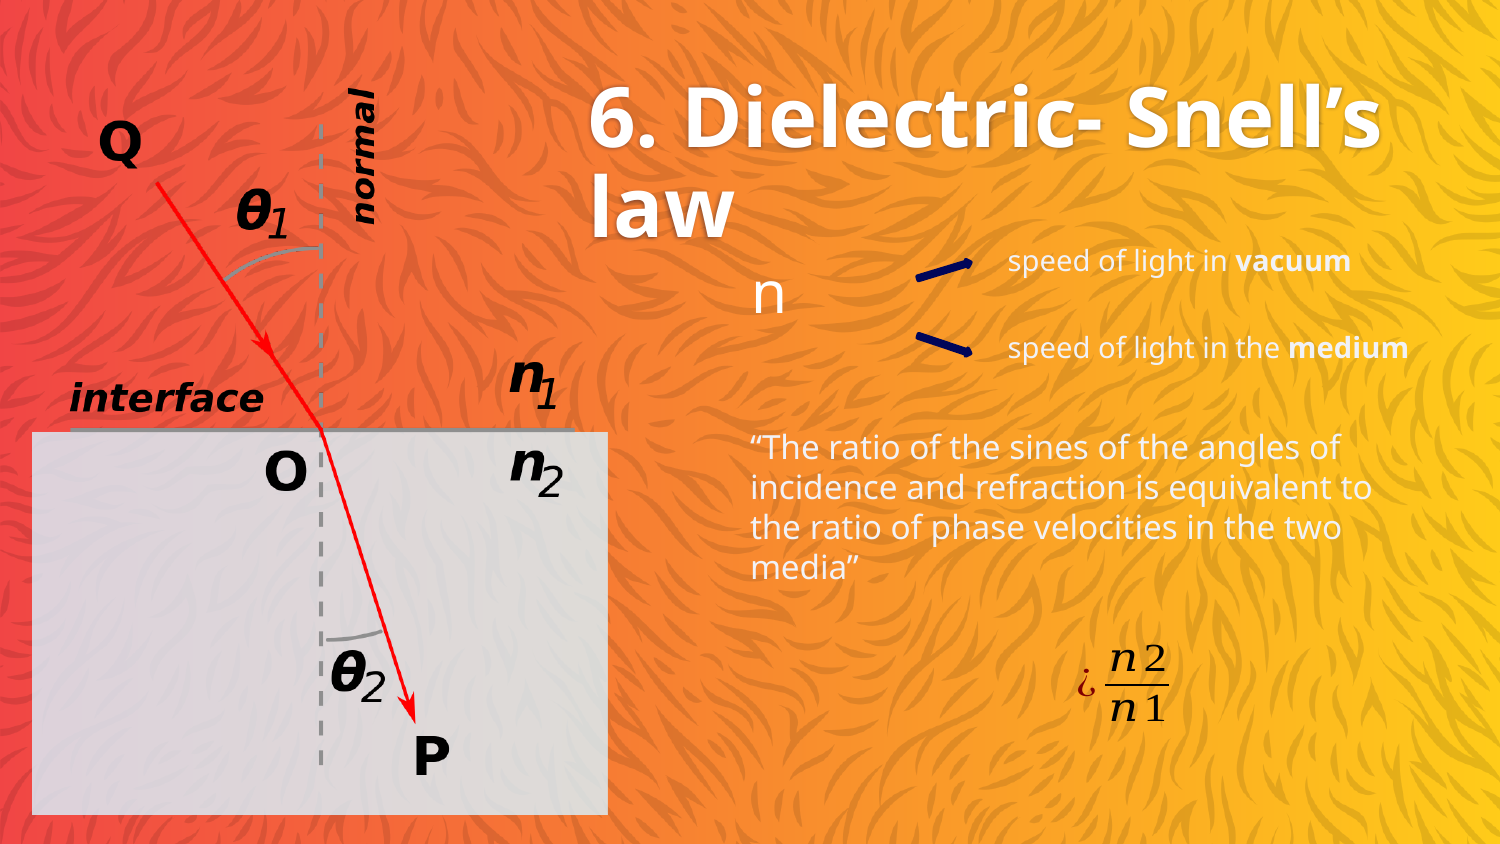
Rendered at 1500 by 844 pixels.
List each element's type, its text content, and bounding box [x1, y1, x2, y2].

picture [0, 0, 1500, 844]
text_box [751, 241, 1468, 385]
title 6. Dielectric- Snell’s law [588, 78, 1500, 256]
text_box “The ratio of the sines of the angles of incidence and refraction is equivalent to the ratio of phase velocities in the two media” [735, 418, 1417, 594]
